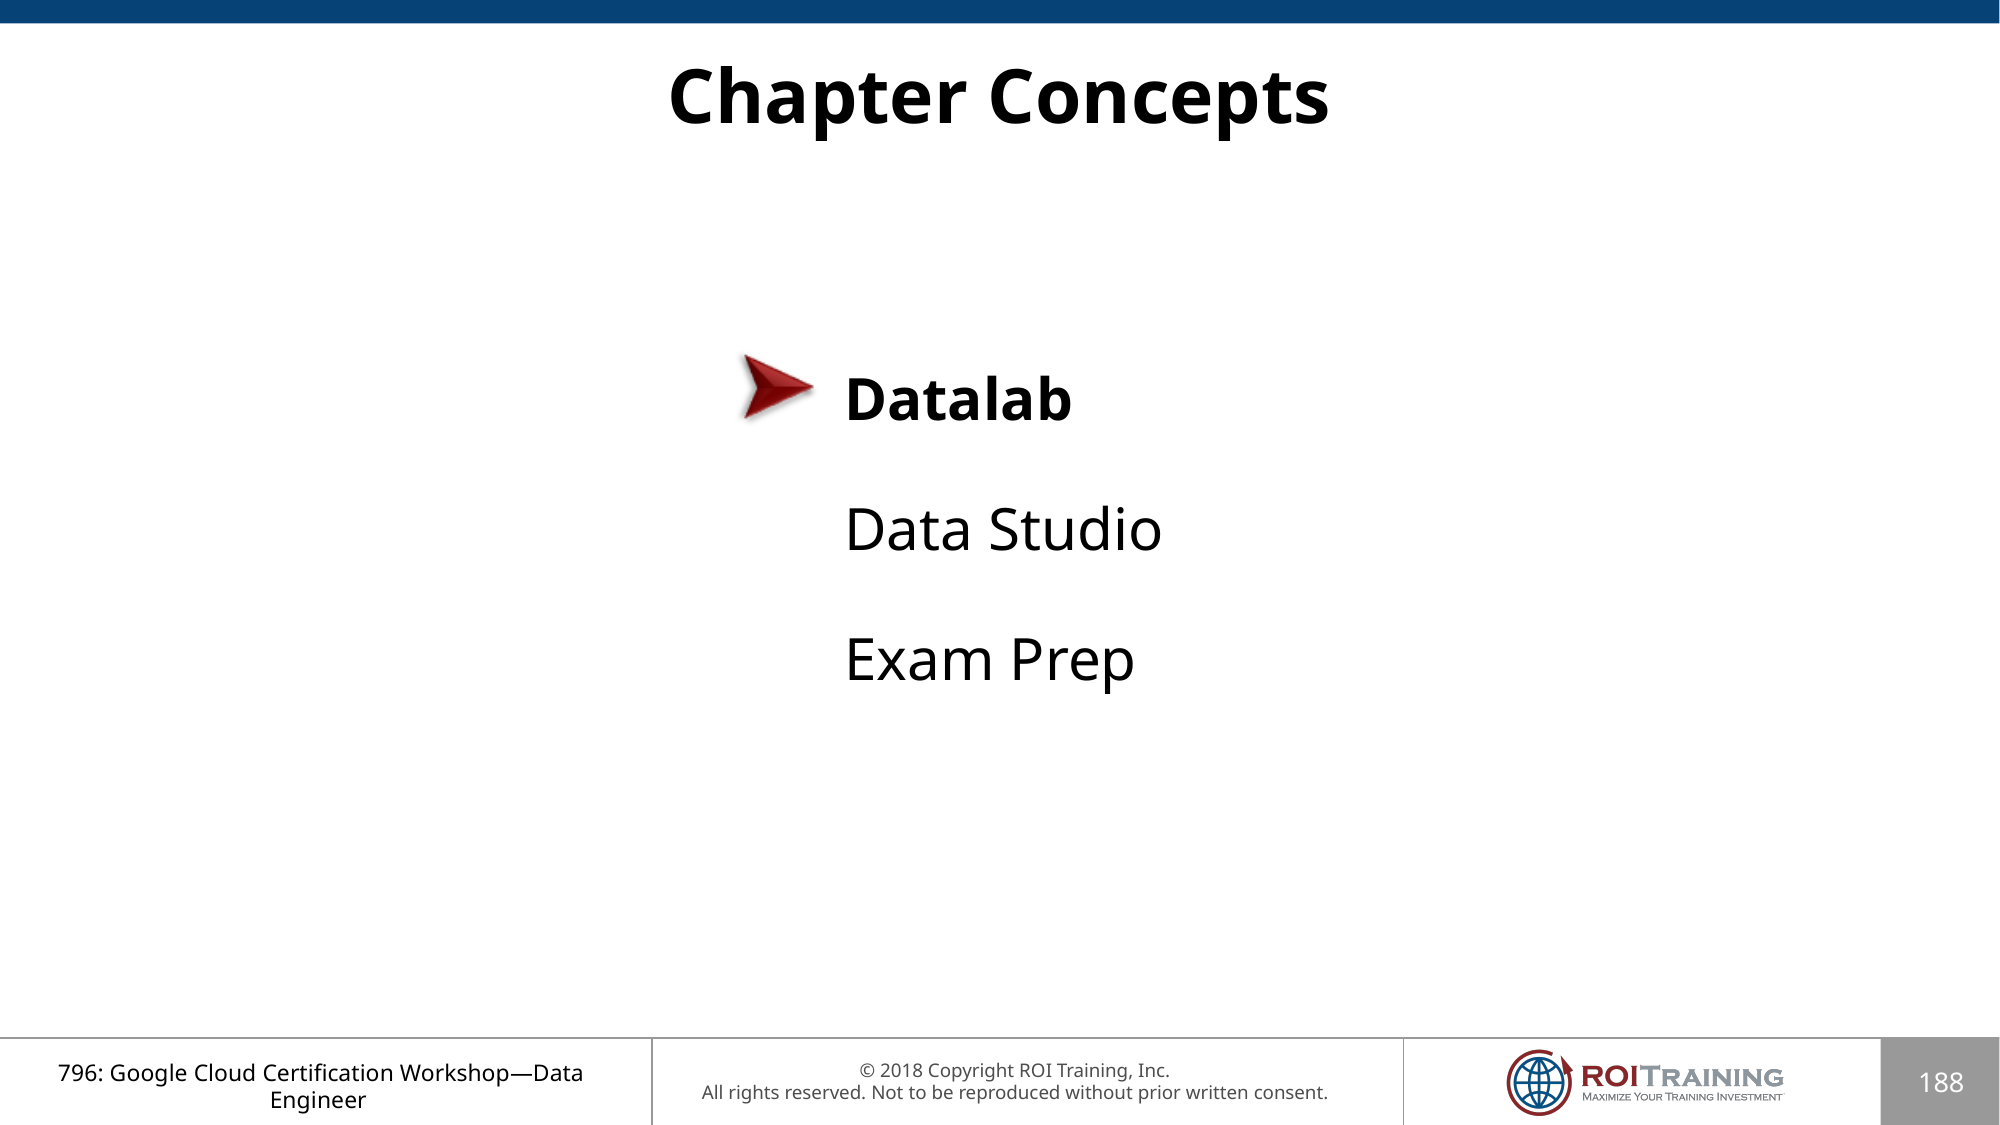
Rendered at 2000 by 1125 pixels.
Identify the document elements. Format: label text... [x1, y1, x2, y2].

picture [728, 344, 825, 433]
picture [1498, 1048, 1789, 1117]
title Chapter Concepts [68, 30, 1932, 156]
list Datalab Data Studio Exam Prep [824, 307, 1974, 1032]
